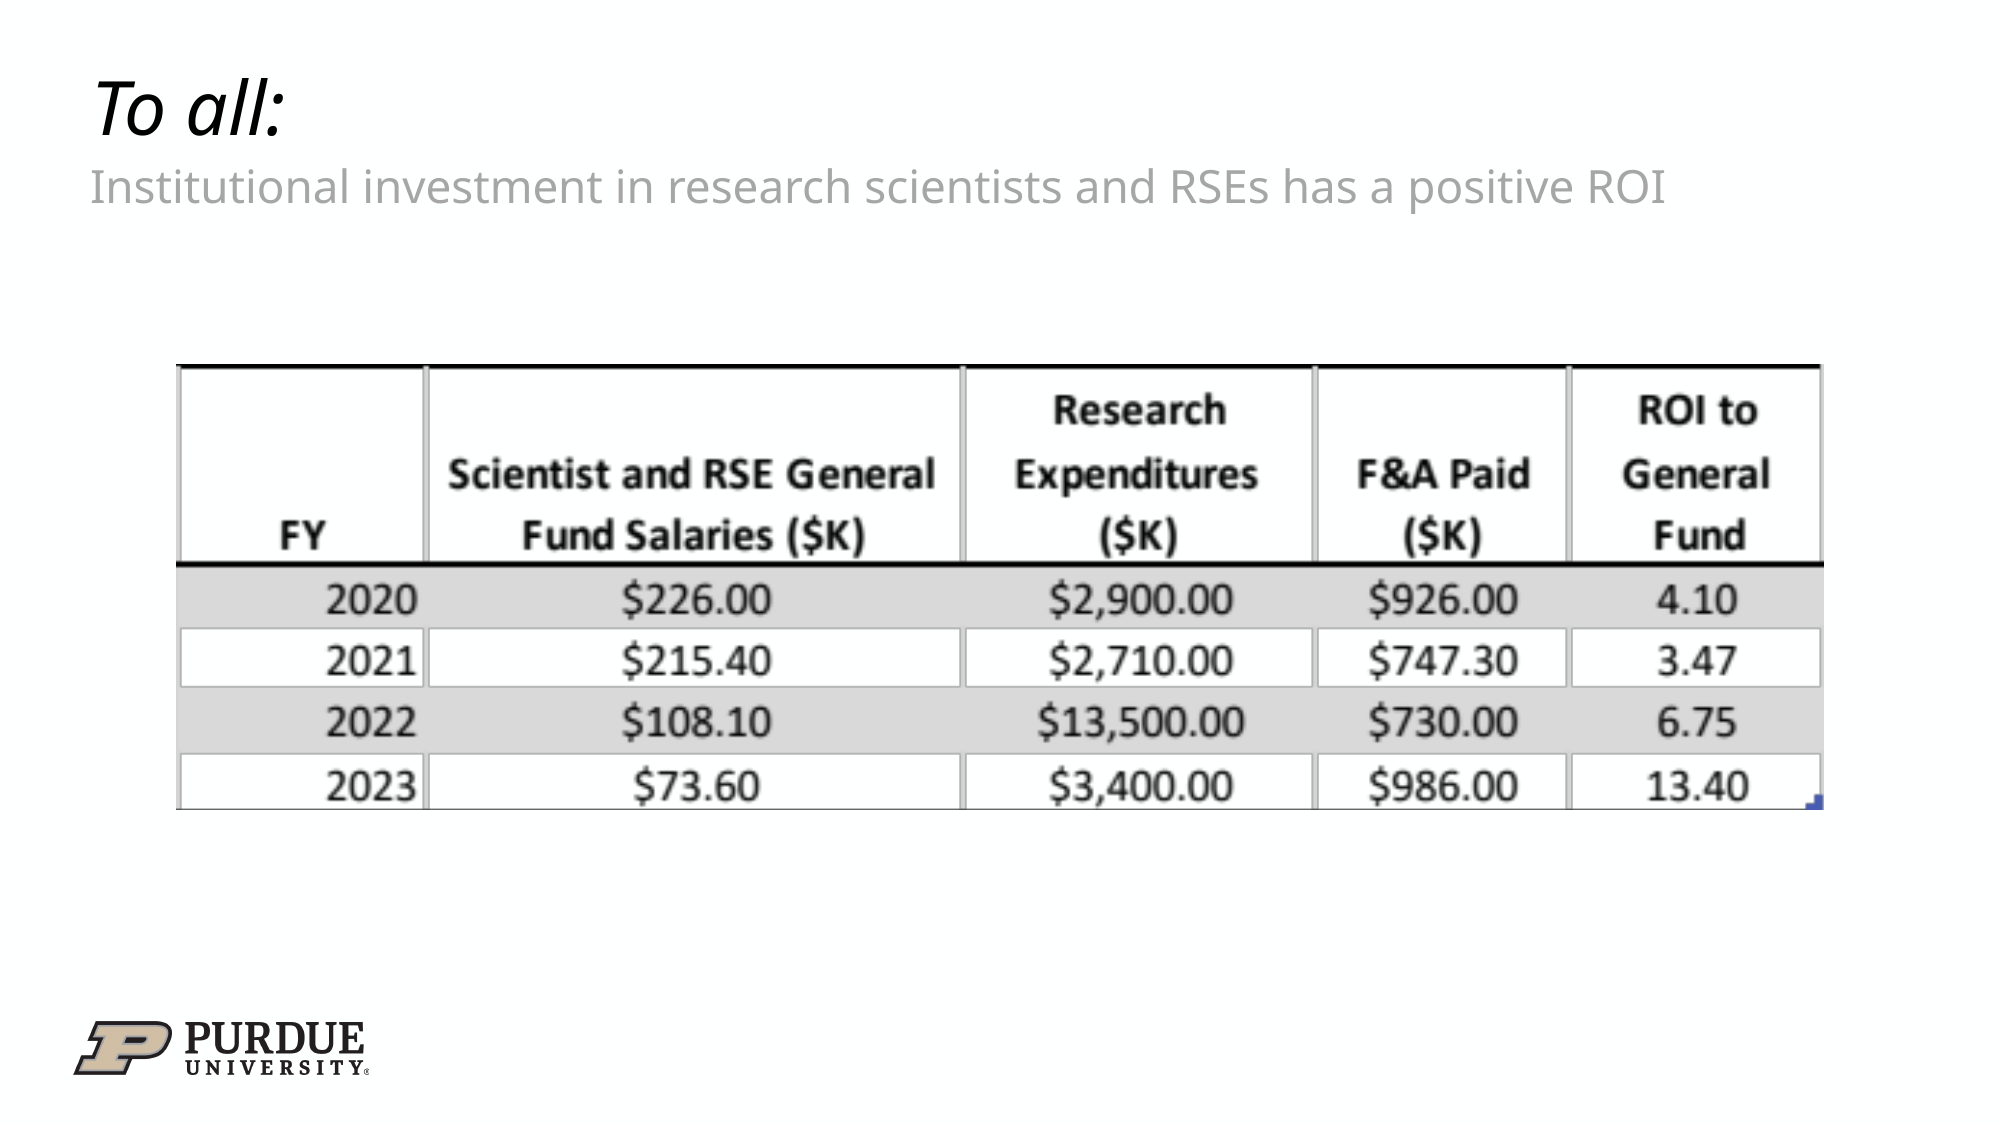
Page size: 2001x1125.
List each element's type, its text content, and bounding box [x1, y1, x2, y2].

list Institutional investment in research scientists and RSEs has a positive ROI [75, 156, 1925, 217]
picture [176, 364, 1824, 810]
title To all: [76, 63, 1925, 156]
